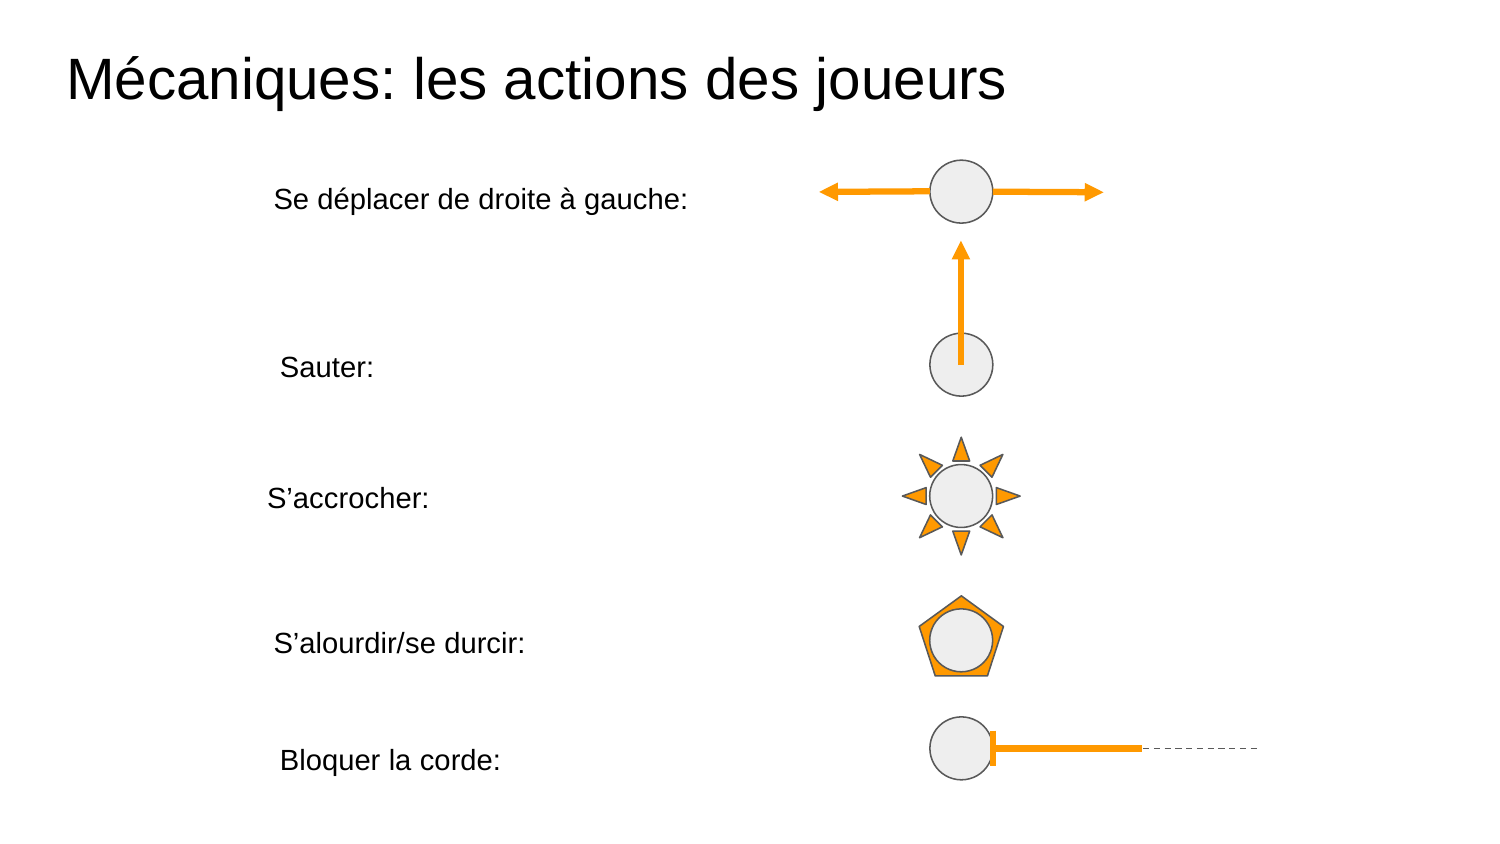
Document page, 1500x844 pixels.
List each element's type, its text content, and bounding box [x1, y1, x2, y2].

text_box [952, 531, 970, 555]
text_box [980, 454, 1003, 478]
text_box [929, 716, 990, 780]
title Mécaniques: les actions des joueurs [51, 26, 1449, 121]
text_box Bloquer la corde: [264, 726, 550, 790]
text_box [919, 514, 943, 538]
text_box [929, 464, 993, 528]
text_box S’alourdir/se durcir: [258, 609, 543, 673]
text_box [902, 487, 927, 505]
text_box Sauter: [264, 333, 403, 397]
text_box [929, 333, 993, 397]
text_box [930, 160, 993, 224]
text_box [996, 487, 1021, 505]
text_box [952, 437, 970, 461]
text_box [929, 608, 993, 672]
text_box [919, 454, 943, 478]
text_box S’accrocher: [252, 464, 454, 528]
text_box [980, 514, 1003, 538]
text_box [919, 595, 1004, 676]
text_box Se déplacer de droite à gauche: [258, 165, 710, 229]
